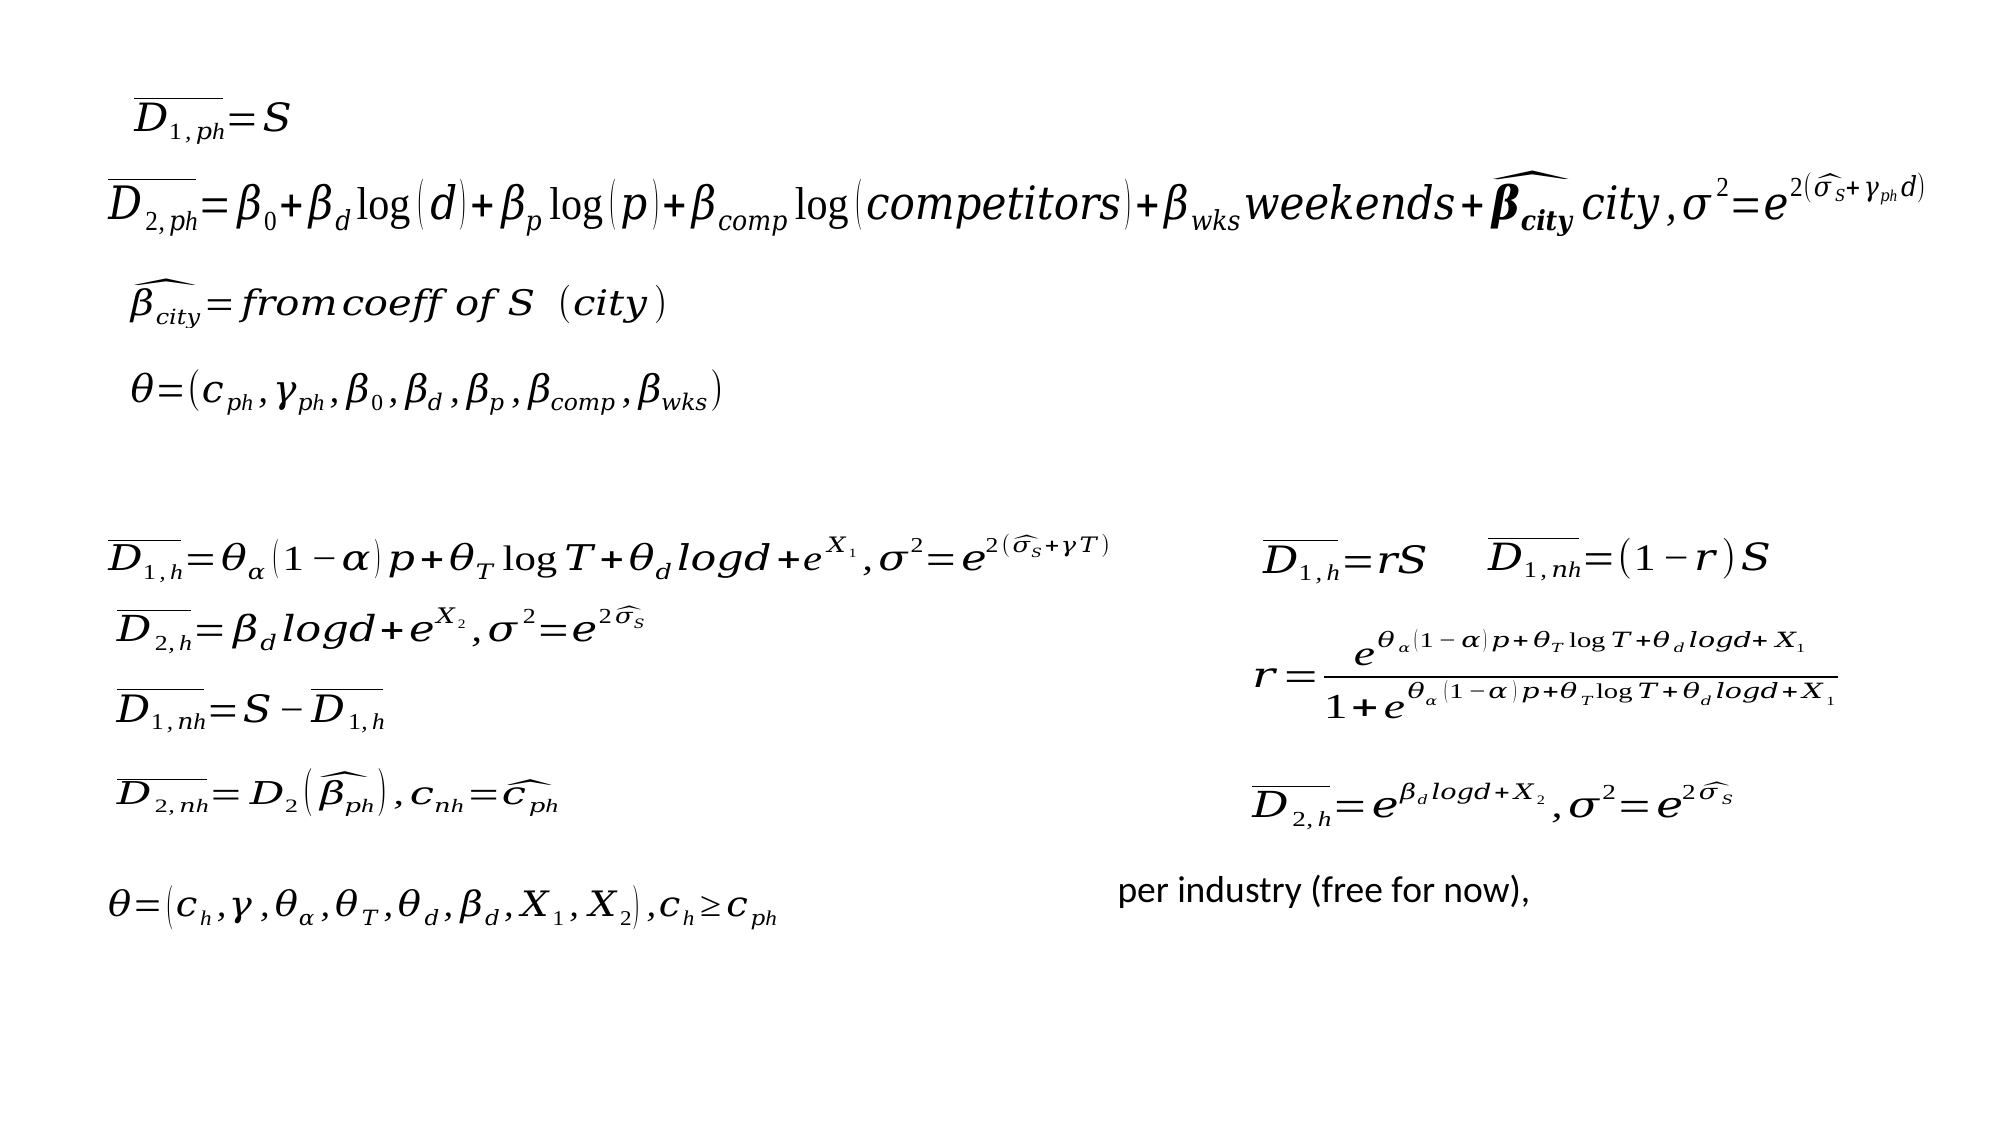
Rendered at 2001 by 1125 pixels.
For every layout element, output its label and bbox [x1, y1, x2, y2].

text_box [105, 95, 1927, 416]
text_box [105, 532, 1111, 933]
